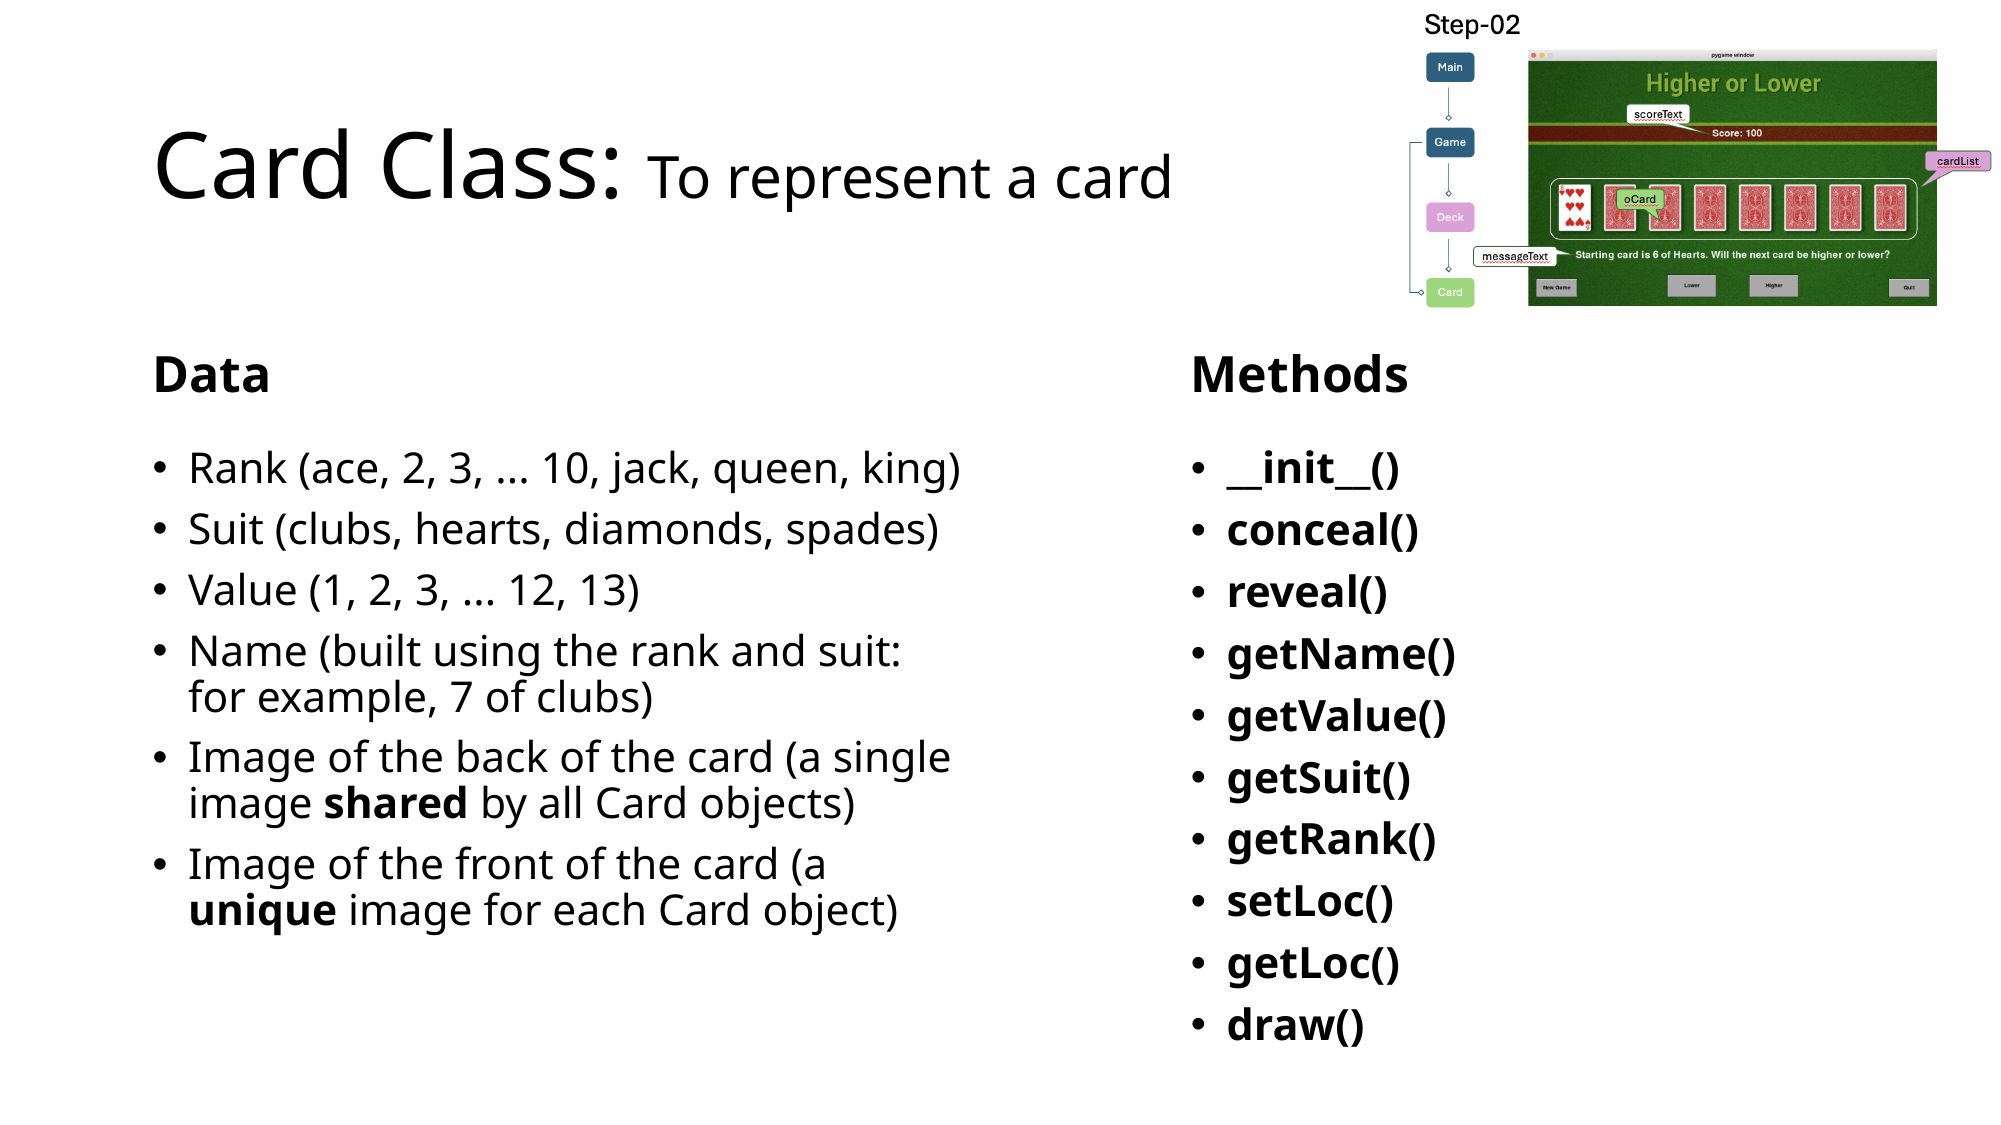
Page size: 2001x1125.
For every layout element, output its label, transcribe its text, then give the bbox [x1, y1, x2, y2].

picture [1396, 0, 2000, 323]
title Card Class: To represent a card [137, 59, 1396, 278]
list __init__() conceal() reveal() getName() getValue() getSuit() getRank() setLoc() getLoc() draw() [1175, 439, 1863, 1066]
list Data [137, 275, 984, 411]
list Methods [1175, 275, 1863, 411]
list Rank (ace, 2, 3, ... 10, jack, queen, king) Suit (clubs, hearts, diamonds, spades) Value (1, 2, 3, ... 12, 13) Name (built using the rank and suit: for example, 7 of clubs) Image of the back of the card (a single image shared by all Card objects) Image of the front of the card (a unique image for each Card object) [137, 439, 984, 1016]
